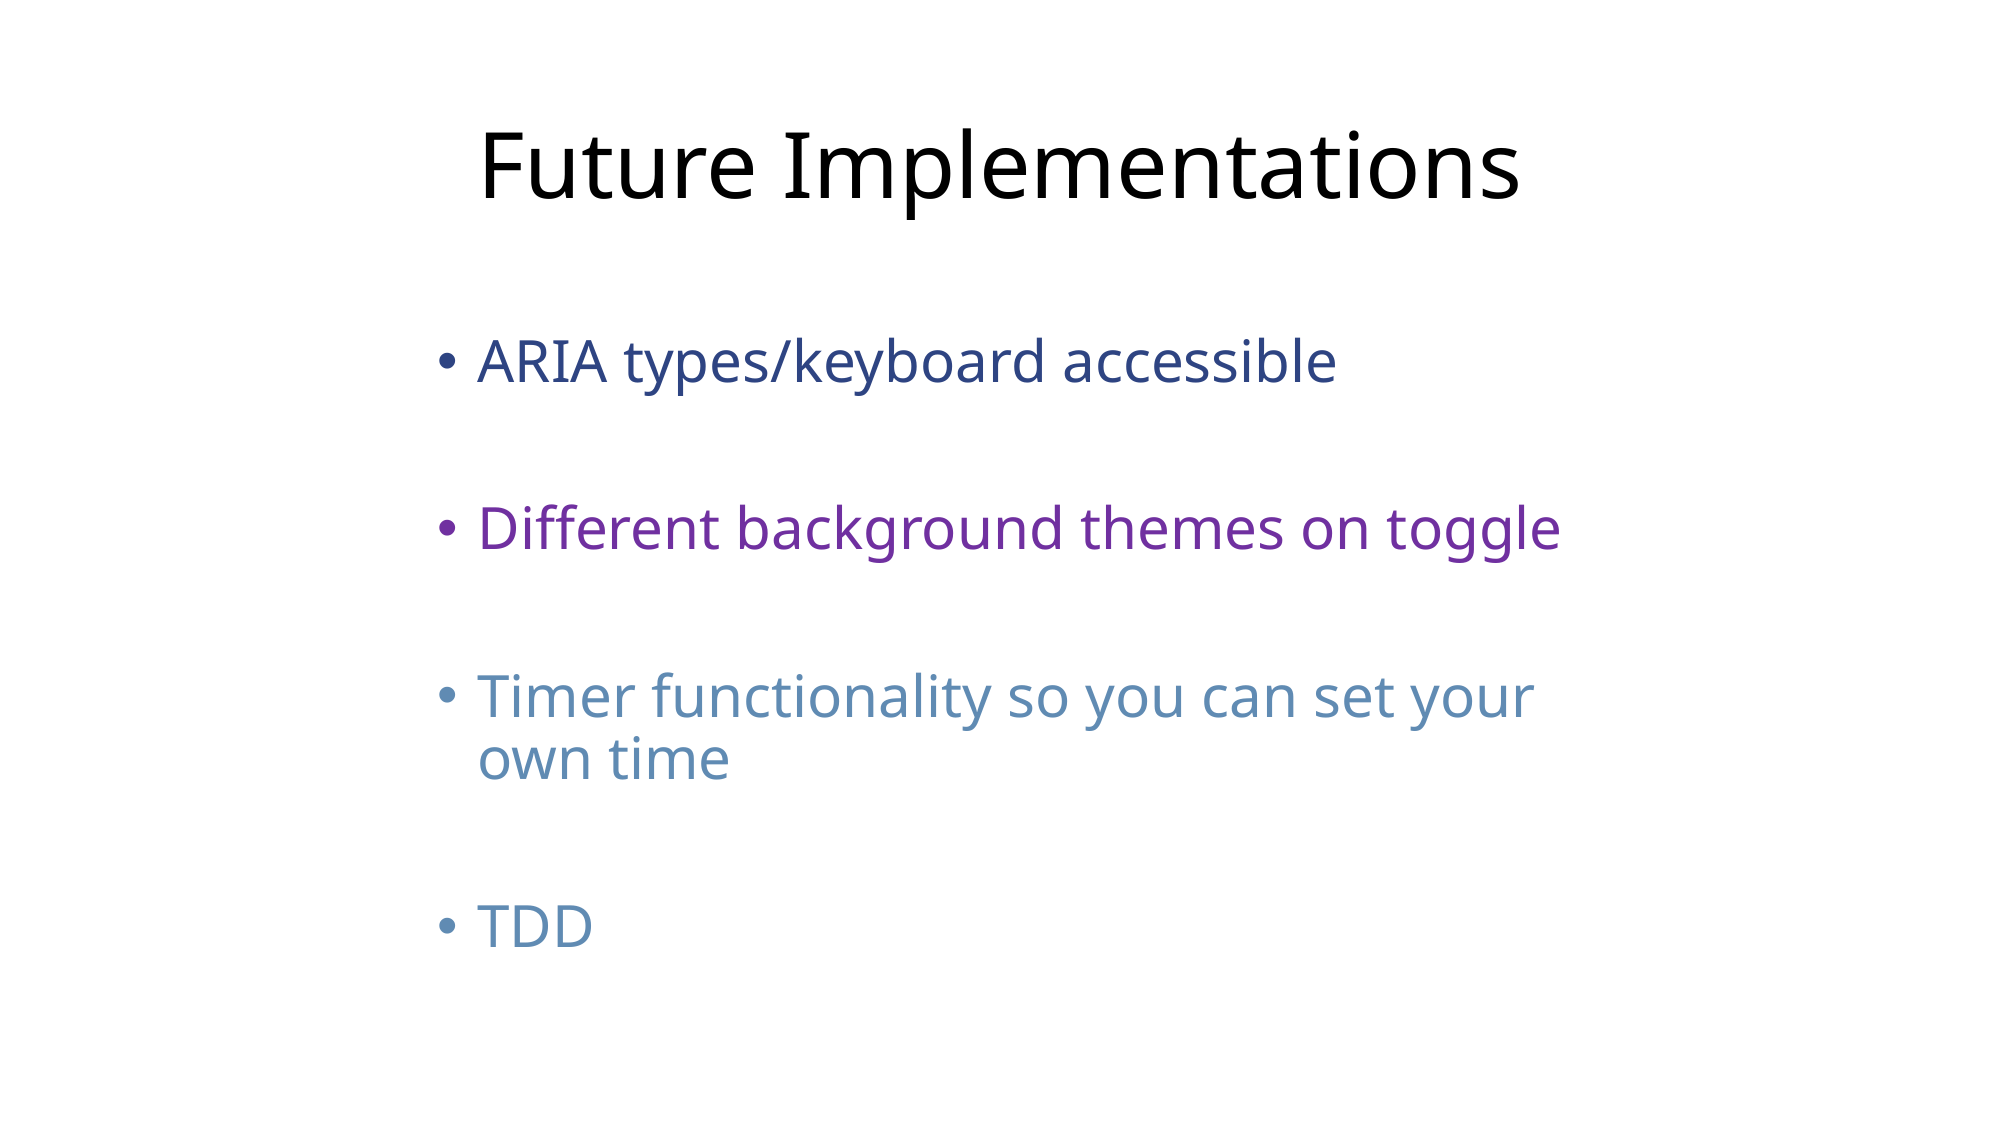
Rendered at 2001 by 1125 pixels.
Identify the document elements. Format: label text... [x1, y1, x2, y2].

title Future Implementations [137, 59, 1863, 278]
list ARIA types/keyboard accessible Different background themes on toggle Timer functionality so you can set your own time TDD [422, 324, 1578, 969]
